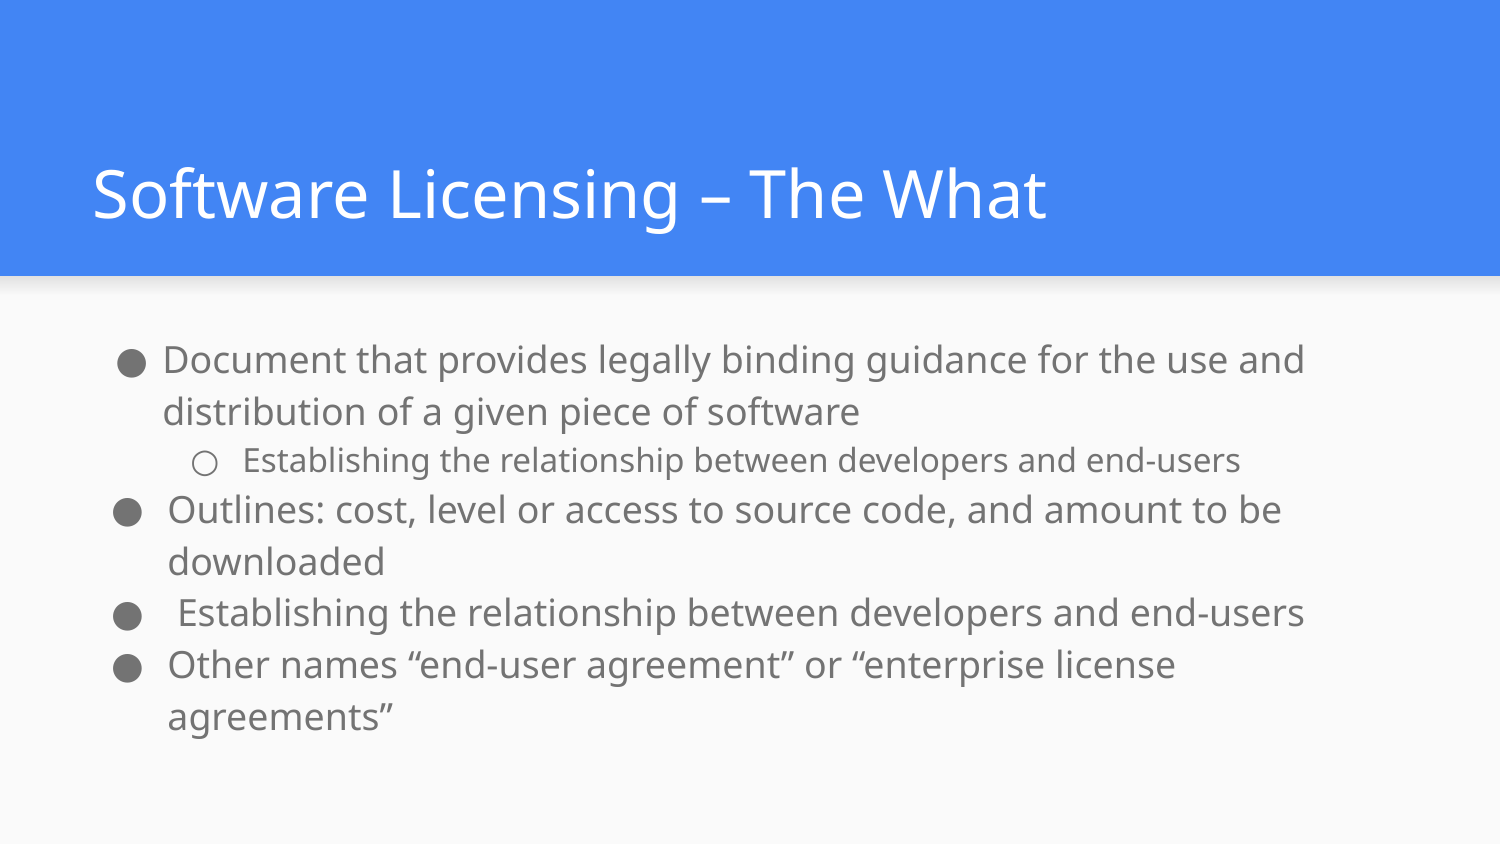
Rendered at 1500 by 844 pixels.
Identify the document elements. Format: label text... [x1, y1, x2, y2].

list Document that provides legally binding guidance for the use and distribution of a given piece of software Establishing the relationship between developers and end-users Outlines: cost, level or access to source code, and amount to be downloaded Establishing the relationship between developers and end-users Other names “end-user agreement” or “enterprise license agreements” [77, 314, 1427, 760]
title Software Licensing – The What [77, 121, 1427, 248]
